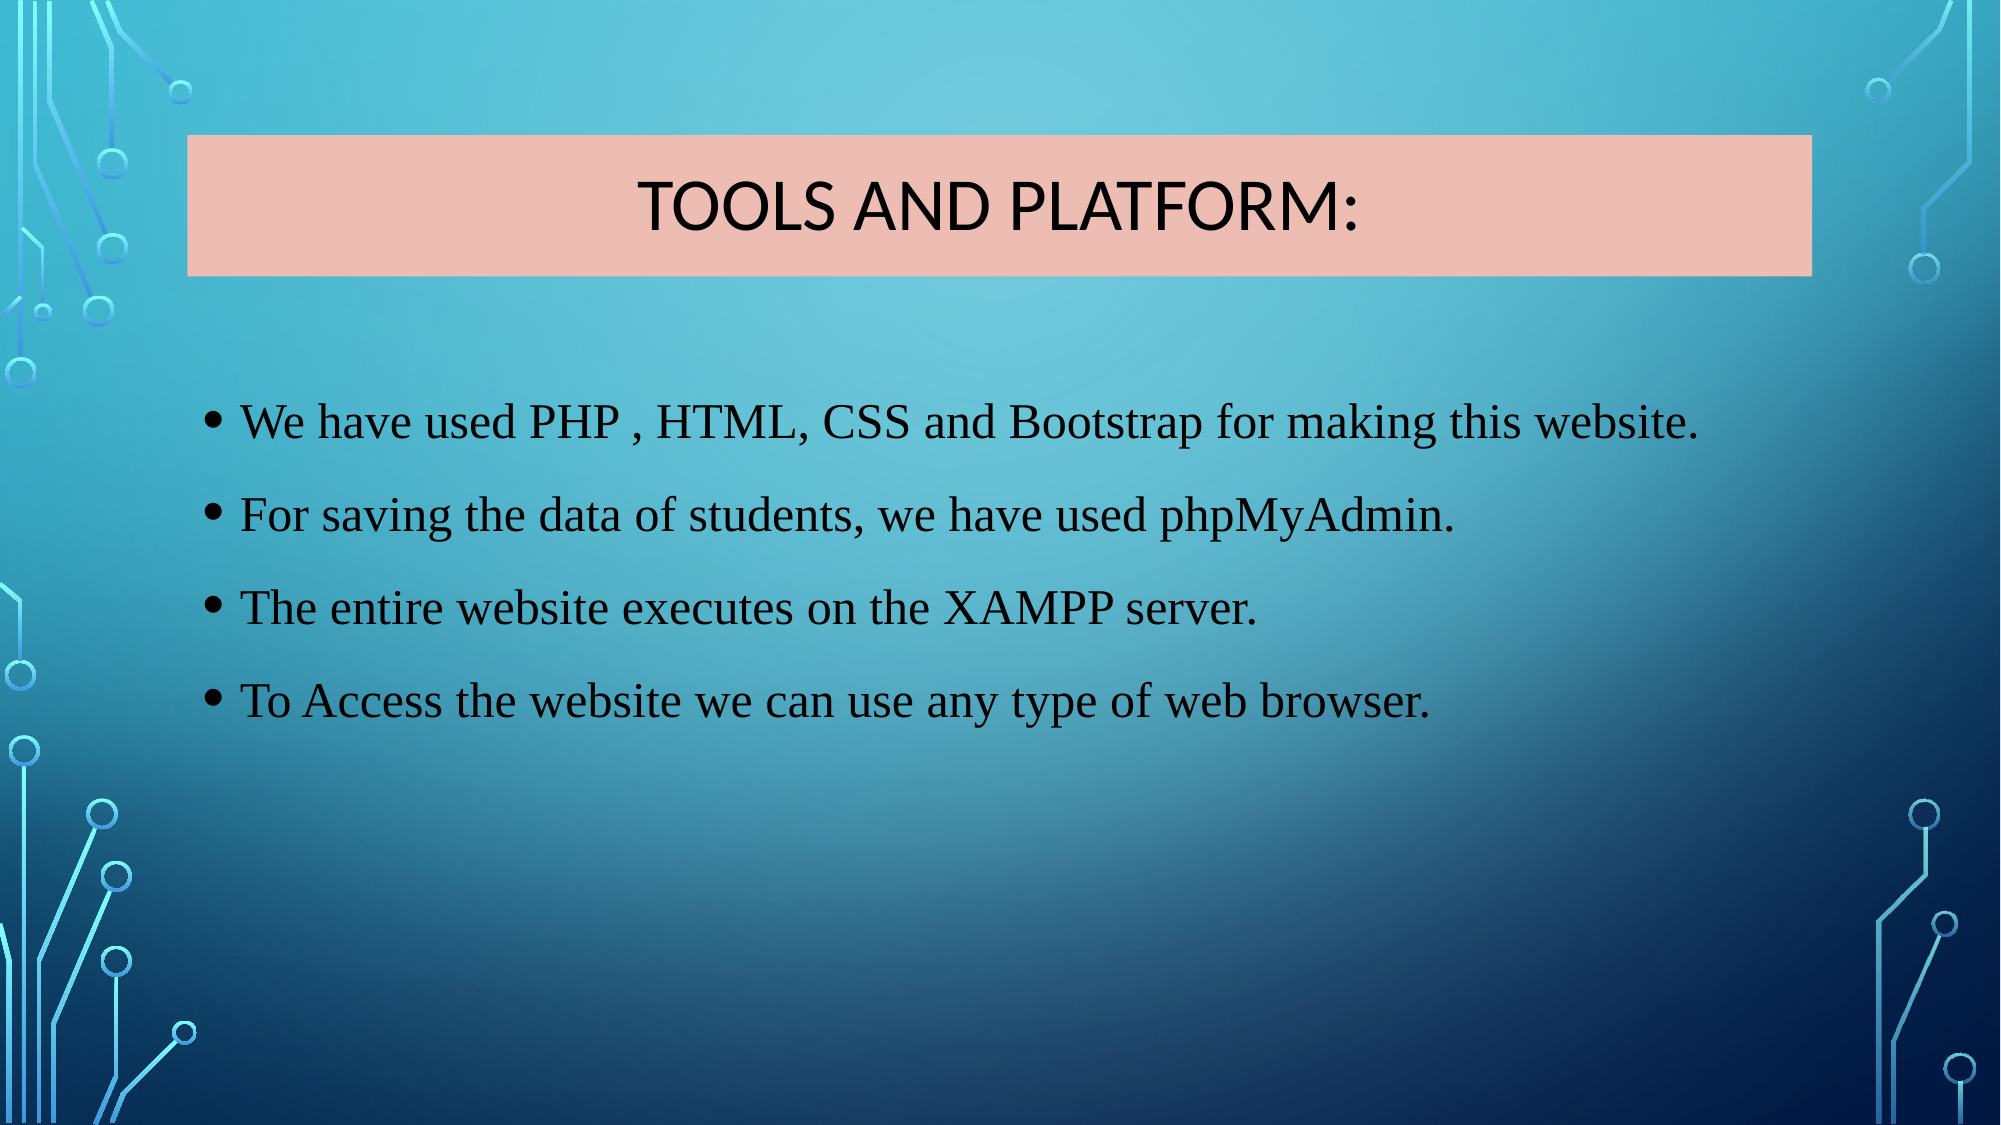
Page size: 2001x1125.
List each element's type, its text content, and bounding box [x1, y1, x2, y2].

list We have used PHP , HTML, CSS and Bootstrap for making this website. For saving the data of students, we have used phpMyAdmin. The entire website executes on the XAMPP server. To Access the website we can use any type of web browser. [187, 369, 1813, 950]
title Tools and platform: [187, 135, 1813, 277]
